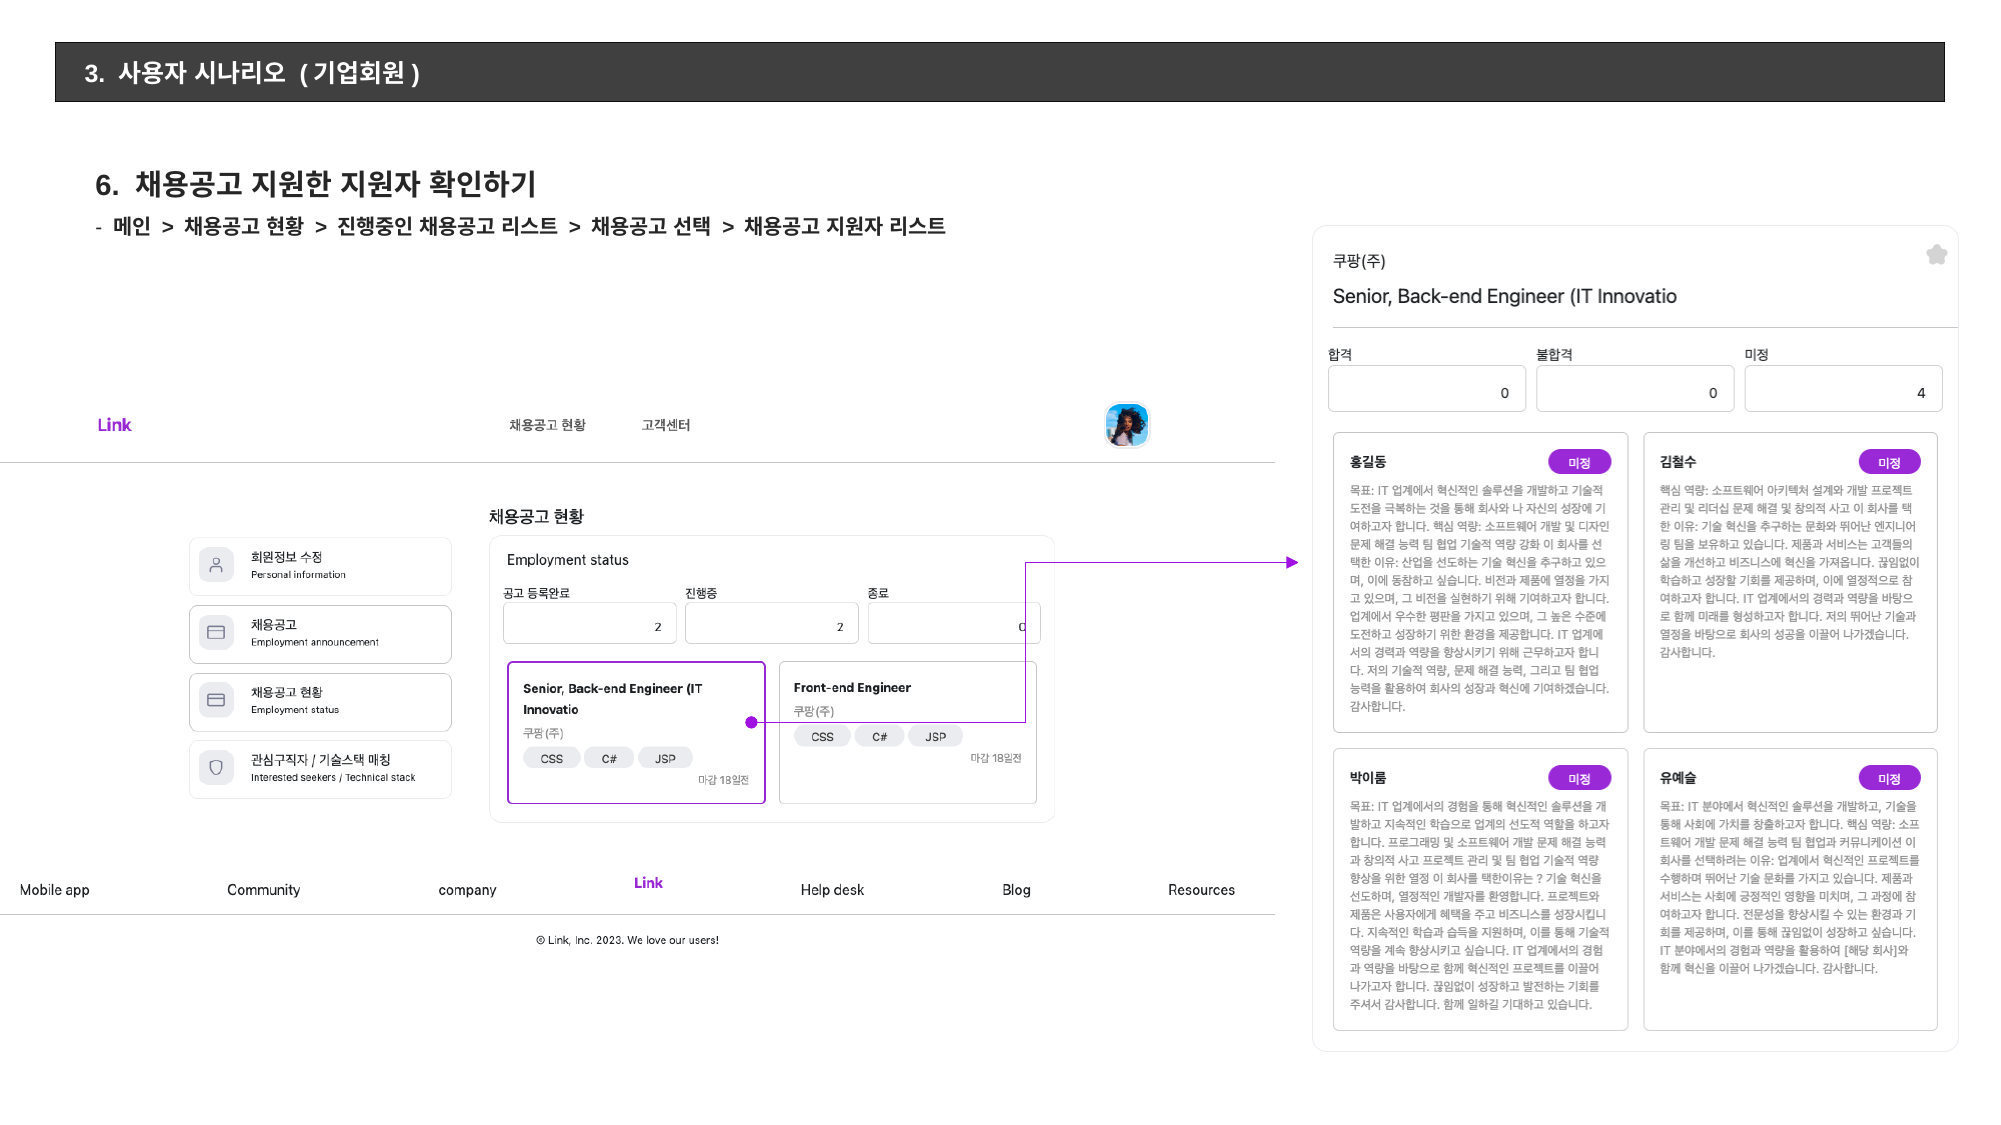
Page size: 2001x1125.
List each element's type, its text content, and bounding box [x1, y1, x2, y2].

picture [0, 393, 1275, 985]
picture [1298, 213, 1972, 1066]
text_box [751, 562, 1298, 723]
text_box 3. 사용자 시나리오 (기업회원) [54, 42, 1946, 103]
text_box 6. 채용공고 지원한 지원자 확인하기 - 메인 > 채용공고 현황 > 진행중인 채용공고 리스트 > 채용공고 선택 > 채용공고 지원자 리스트 [80, 133, 1423, 394]
